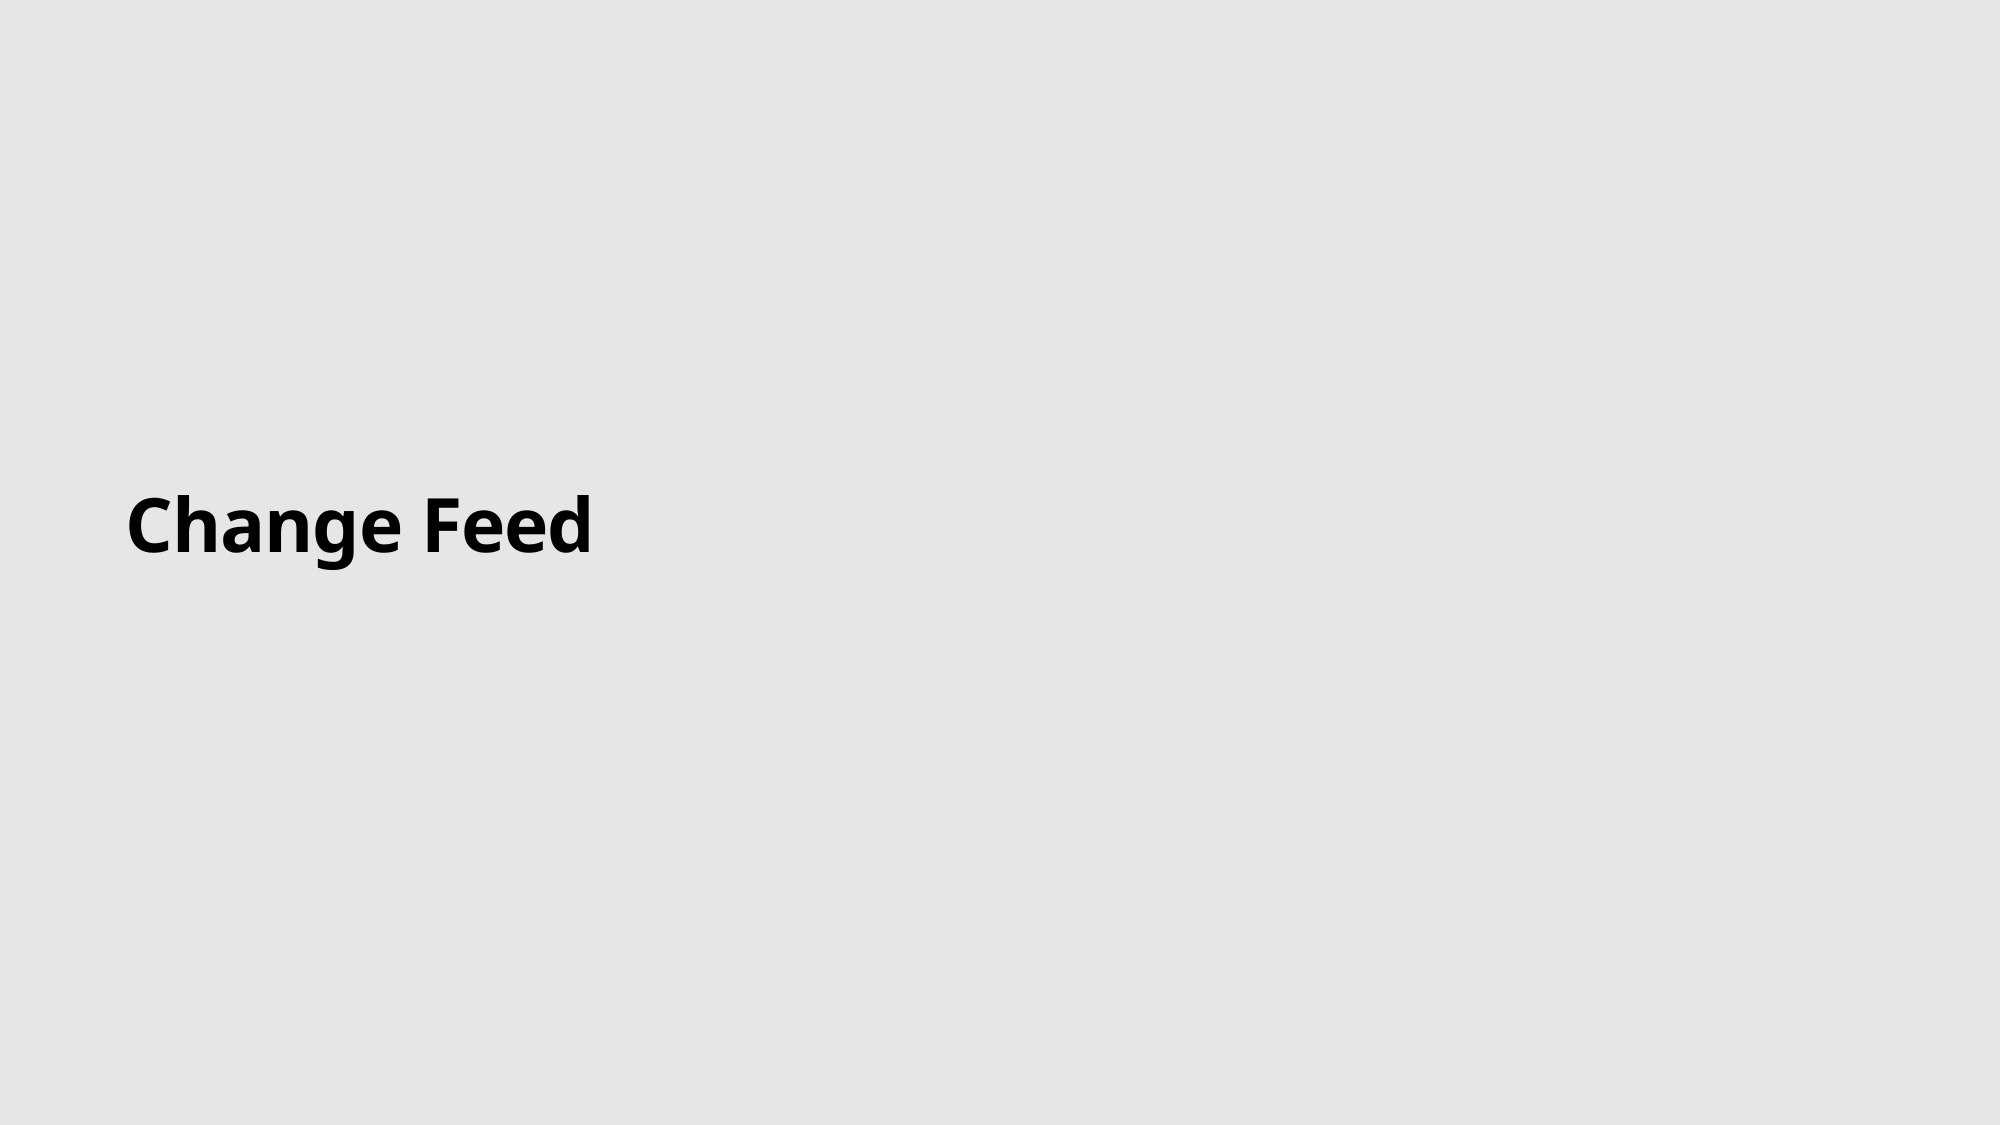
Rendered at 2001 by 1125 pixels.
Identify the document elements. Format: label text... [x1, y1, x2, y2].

title Change Feed [125, 477, 1101, 569]
